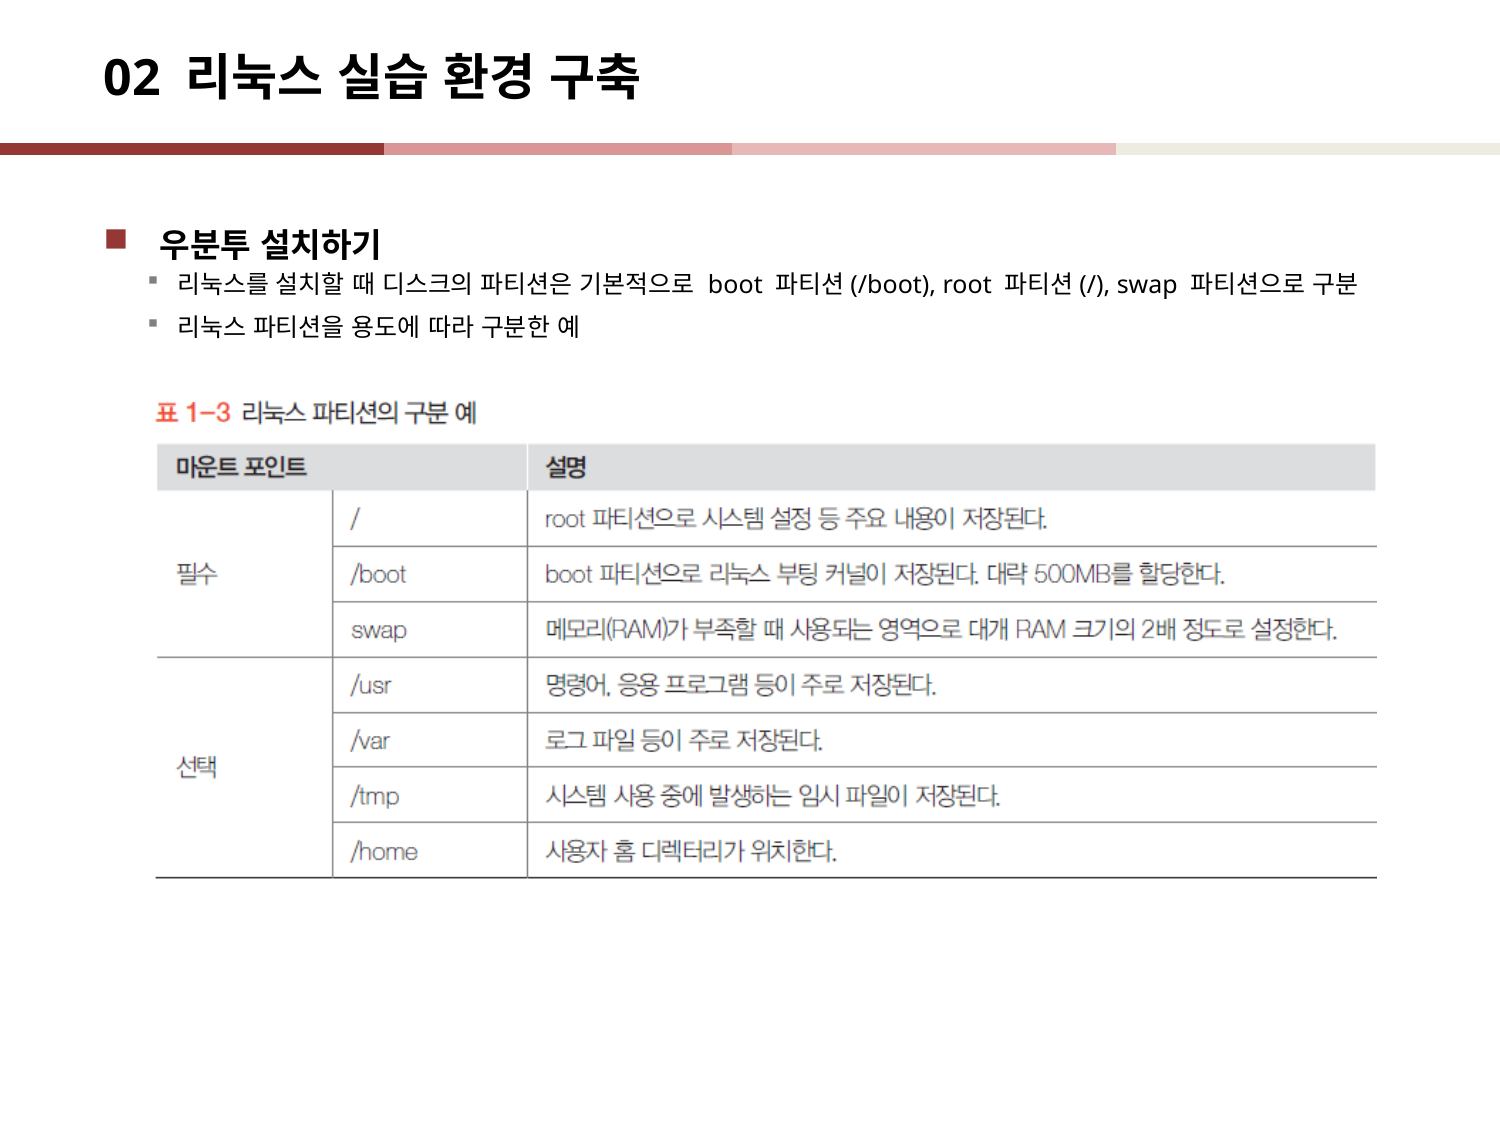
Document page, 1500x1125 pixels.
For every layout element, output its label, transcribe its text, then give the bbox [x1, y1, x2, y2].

title 02 리눅스 실습 환경 구축 [88, 30, 1330, 121]
picture [146, 388, 1378, 891]
list 우분투 설치하기 리눅스를 설치할 때 디스크의 파티션은 기본적으로 boot 파티션(/boot), root 파티션(/), swap 파티션으로 구분 리눅스 파티션을 용도에 따라 구분한 예 [88, 196, 1436, 1083]
